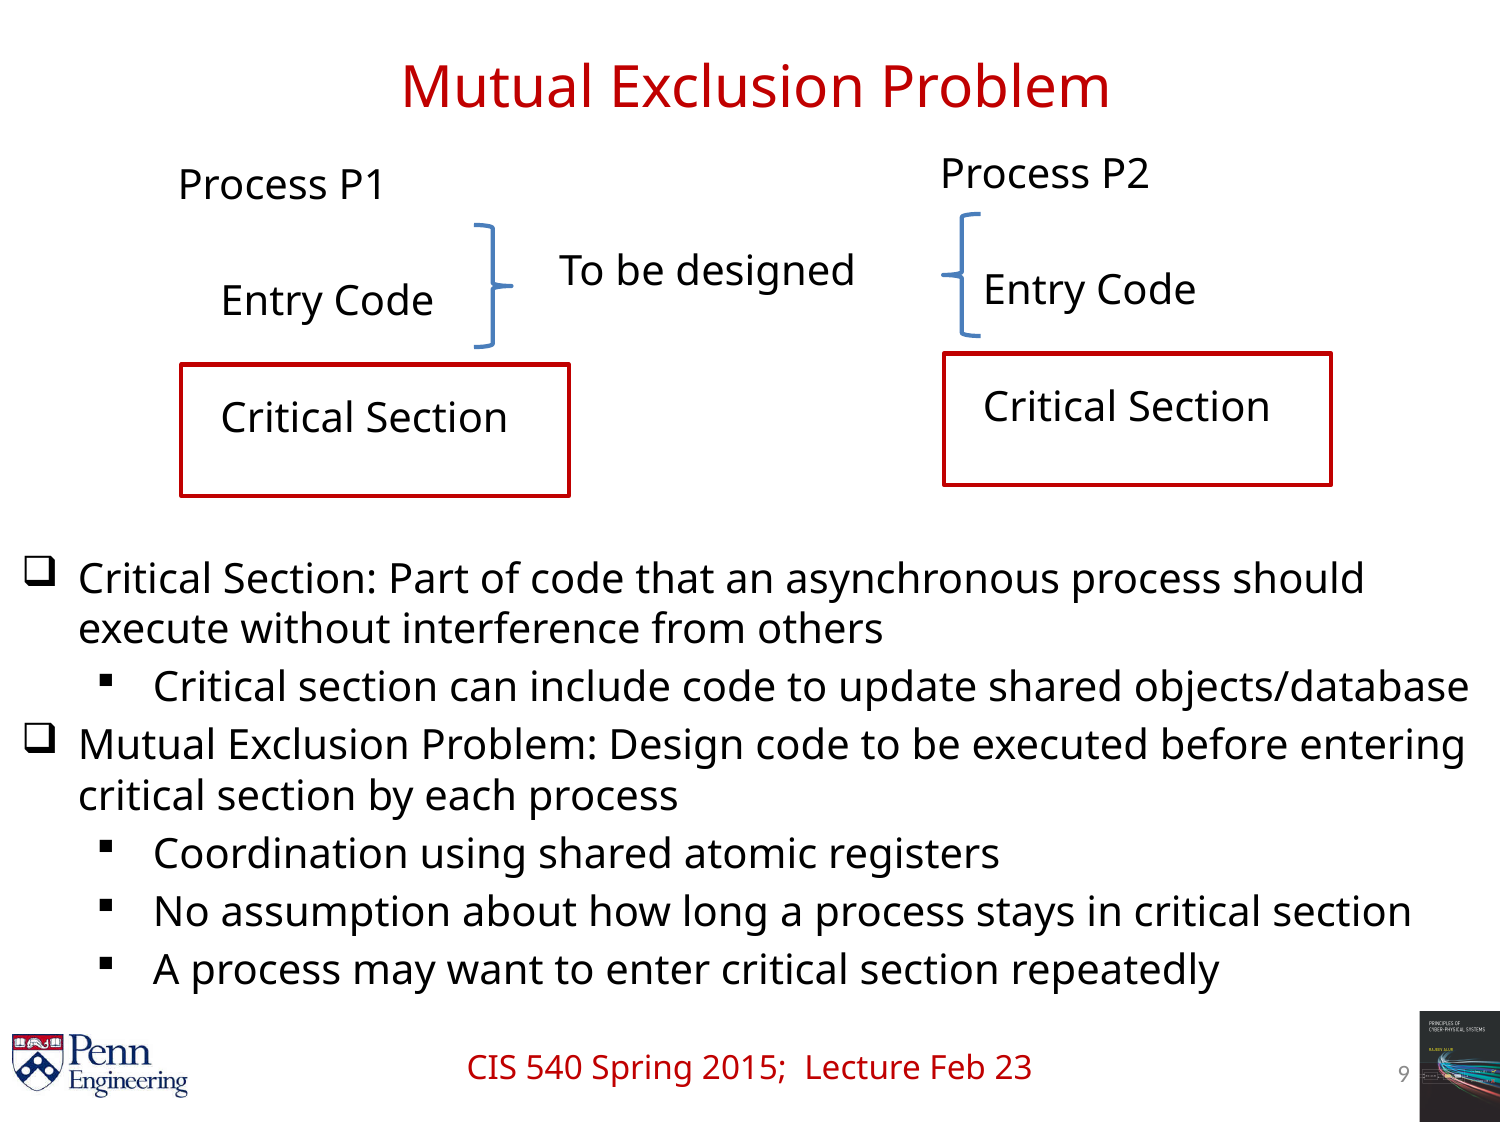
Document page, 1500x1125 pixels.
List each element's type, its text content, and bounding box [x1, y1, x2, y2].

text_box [0, 1007, 1500, 1125]
text_box [179, 362, 571, 498]
text_box Critical Section: Part of code that an asynchronous process should execute without interference from others Critical section can include code to update shared objects/database Mutual Exclusion Problem: Design code to be executed before entering critical section by each process Coordination using shared atomic registers No assumption about how long a process stays in critical section A process may want to enter critical section repeatedly [6, 544, 1500, 1006]
text_box Process P2 Entry Code Critical Section [924, 138, 1425, 534]
text_box Process P1 Entry Code Critical Section [162, 149, 663, 545]
title Mutual Exclusion Problem [112, 24, 1400, 143]
text_box [473, 224, 513, 348]
text_box [942, 351, 1333, 487]
text_box To be designed [544, 236, 924, 336]
text_box [942, 213, 981, 337]
